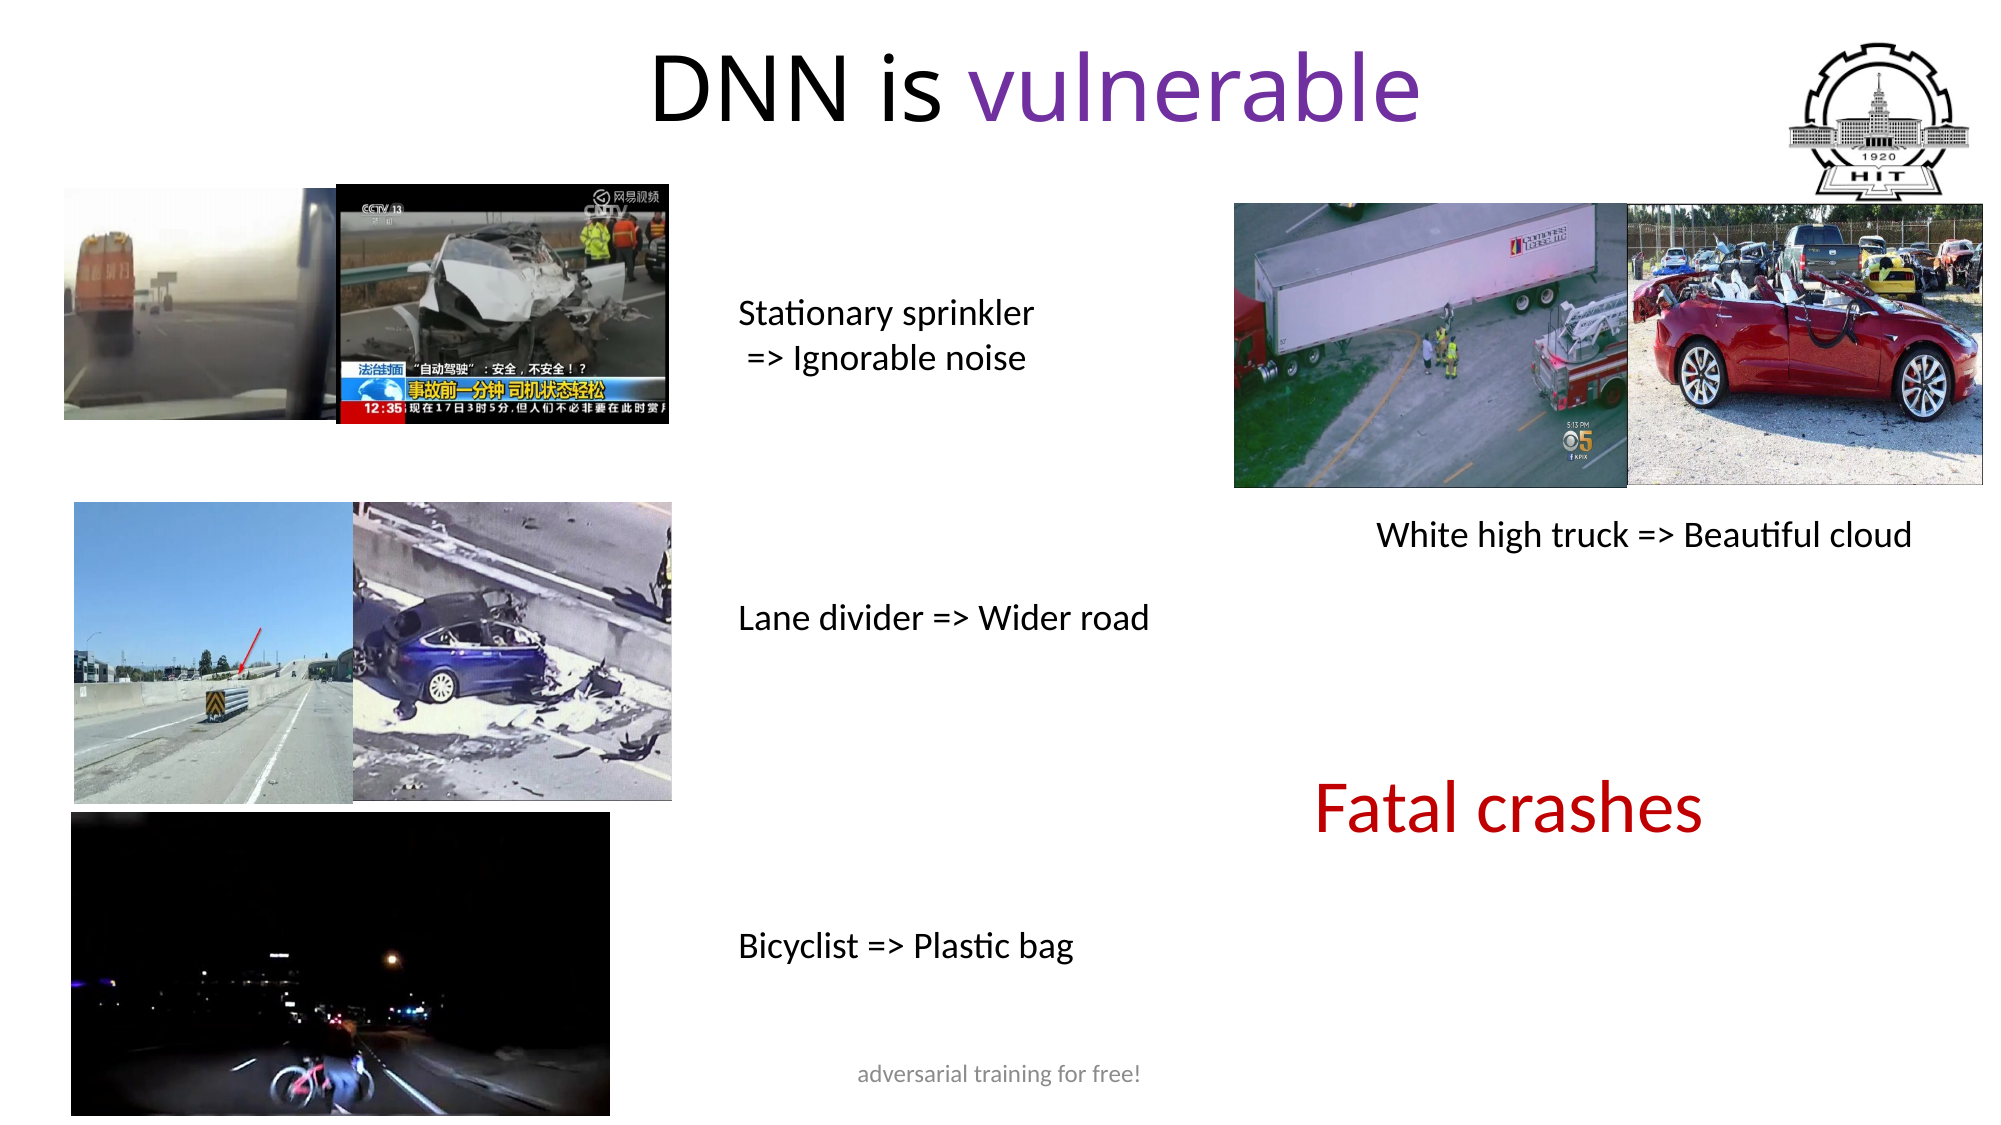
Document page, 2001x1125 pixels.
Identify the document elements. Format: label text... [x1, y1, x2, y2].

picture [74, 502, 672, 804]
picture [1234, 0, 2000, 488]
text_box White high truck => Beautiful cloud [1361, 502, 2000, 563]
footer adversarial training for free! [662, 1042, 1338, 1103]
text_box Stationary sprinkler => Ignorable noise [723, 280, 1162, 387]
picture [64, 184, 669, 424]
text_box Bicyclist => Plastic bag [723, 913, 1157, 974]
text_box Lane divider => Wider road [723, 585, 1235, 646]
picture [71, 812, 610, 1116]
text_box Fatal crashes [1299, 750, 1760, 857]
title DNN is vulnerable [632, 0, 1983, 186]
